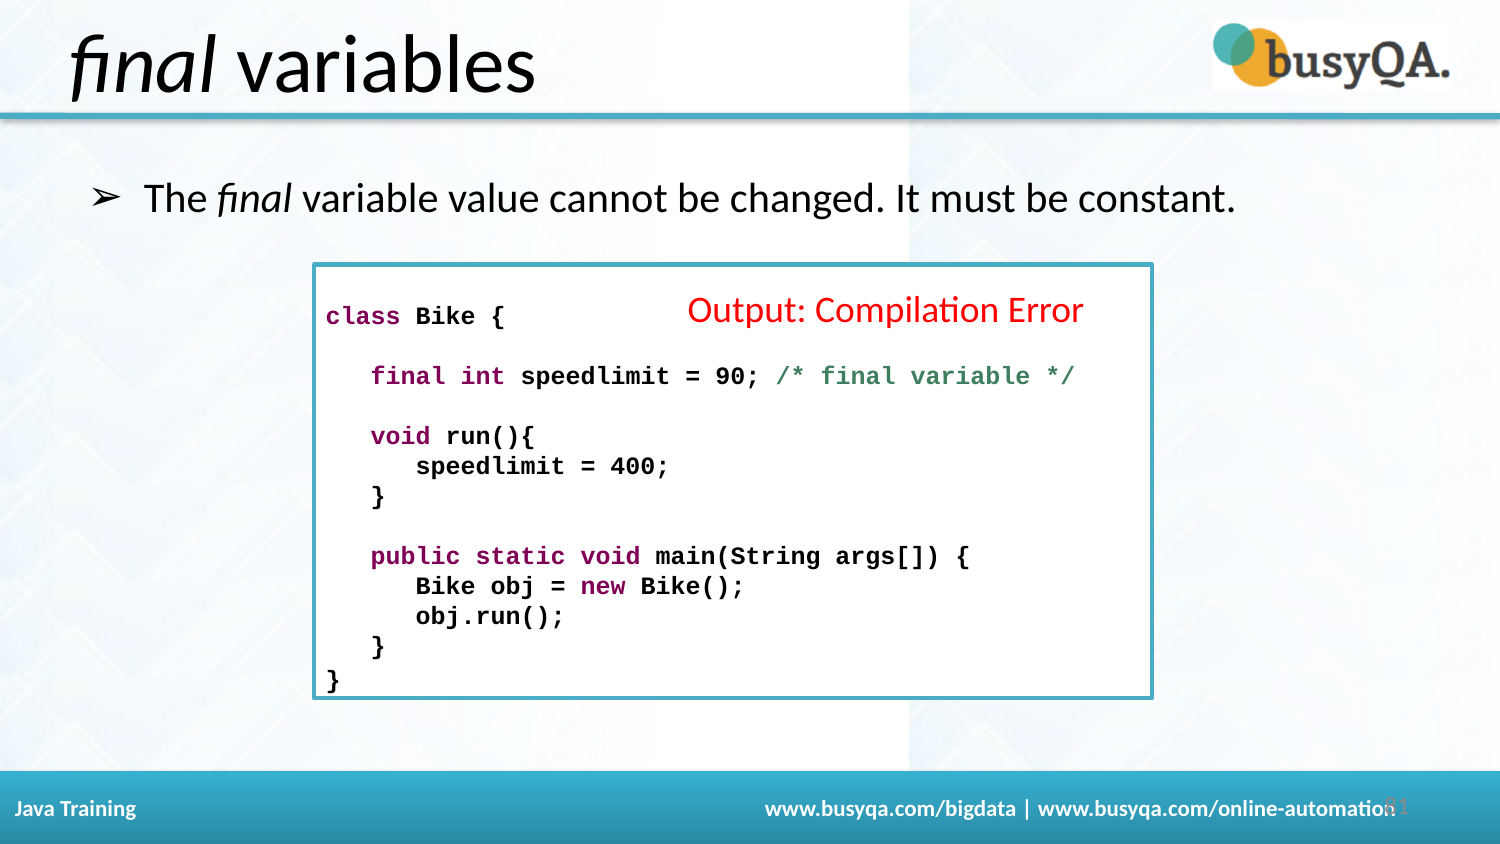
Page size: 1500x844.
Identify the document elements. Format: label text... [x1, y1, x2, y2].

text_box ‹#› [1074, 781, 1425, 827]
text_box Output: Compilation Error [672, 277, 1128, 338]
text_box The final variable value cannot be changed. It must be constant. [72, 155, 1259, 227]
picture [0, 0, 1500, 113]
text_box class Bike { final int speedlimit = 90; /* final variable */ void run(){ speedlimit = 400; } public static void main(String args[]) { Bike obj = new Bike(); obj.run(); } } [314, 264, 1152, 699]
text_box final variables [54, 9, 782, 110]
picture [0, 119, 1500, 772]
